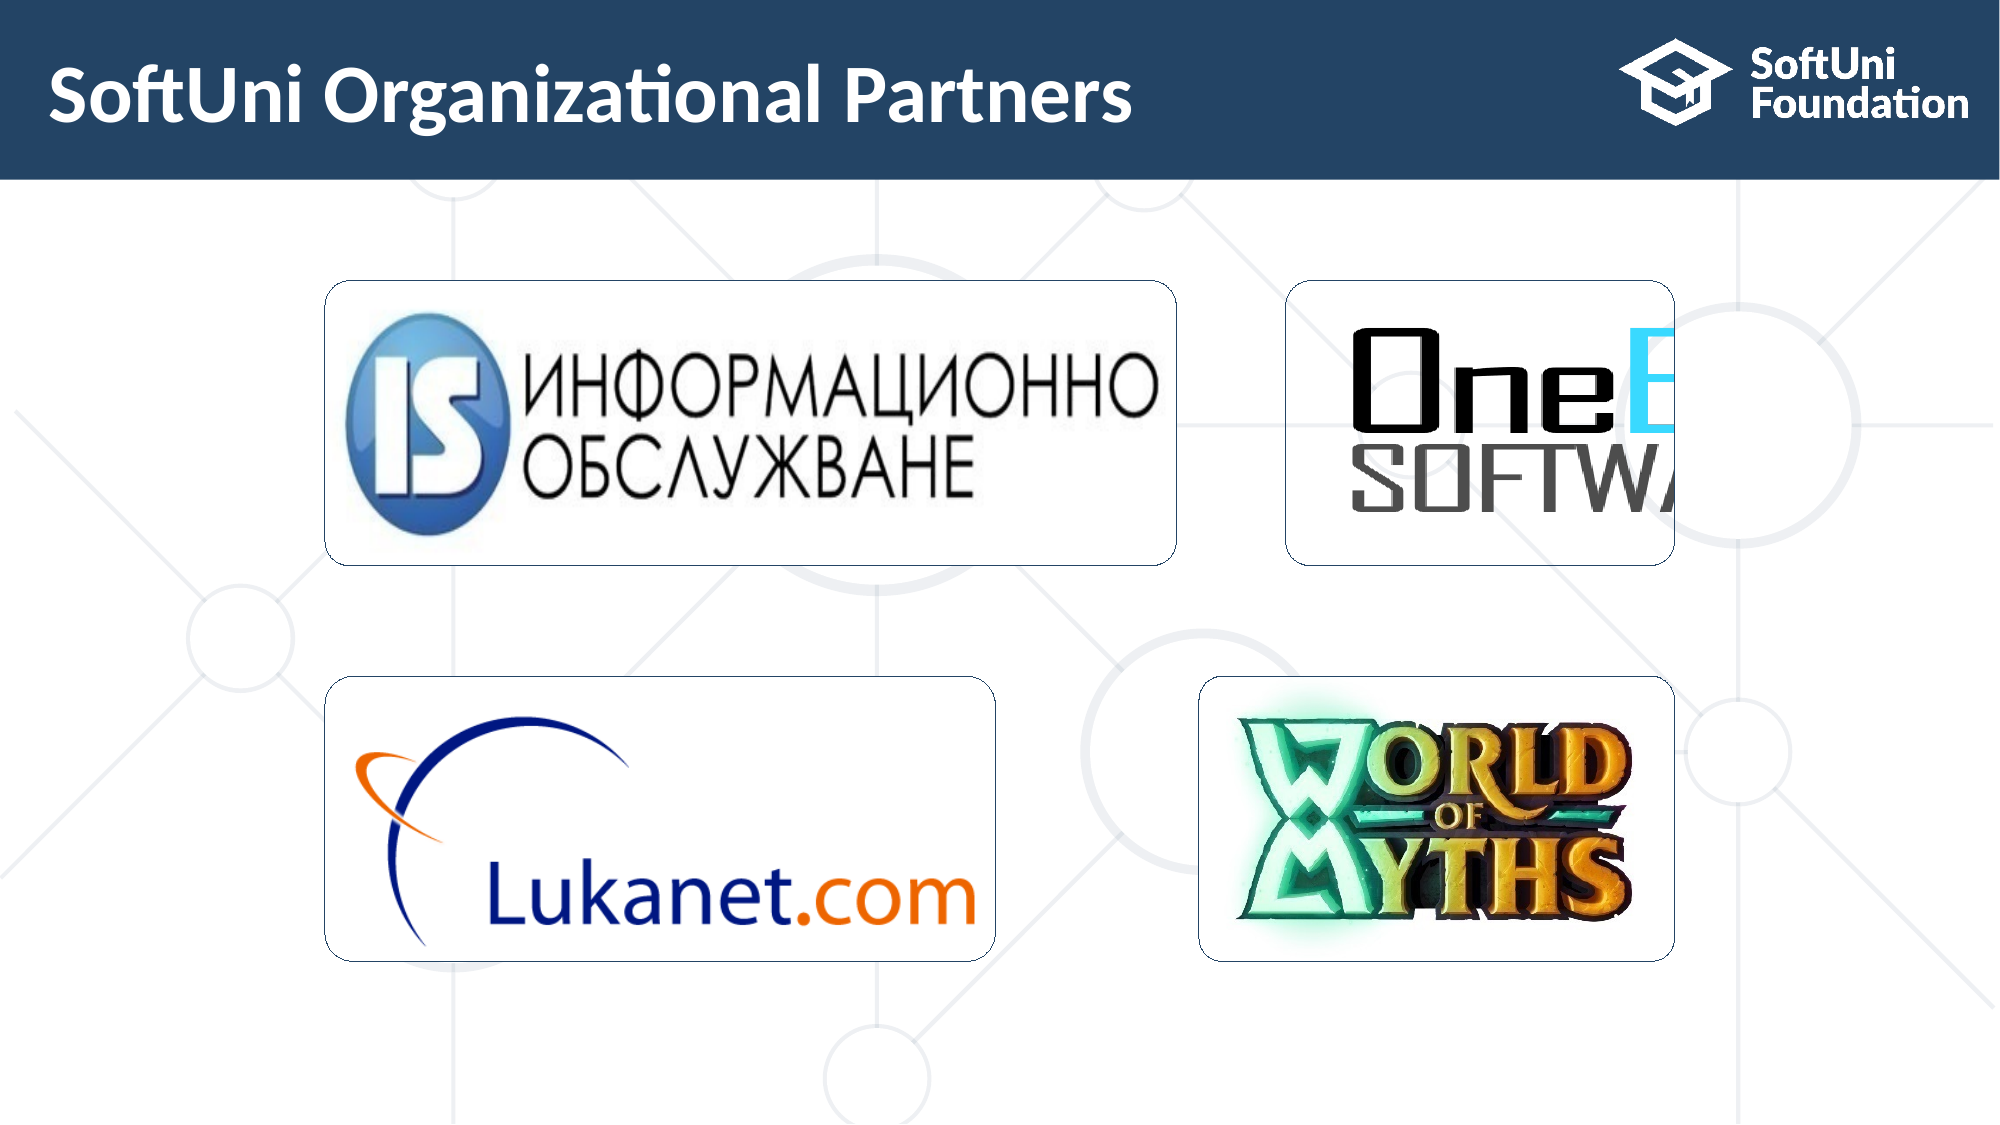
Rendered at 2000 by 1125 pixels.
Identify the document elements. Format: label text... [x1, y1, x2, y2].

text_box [324, 280, 1675, 962]
title SoftUni Organizational Partners [31, 16, 1591, 162]
picture [1618, 38, 1968, 126]
